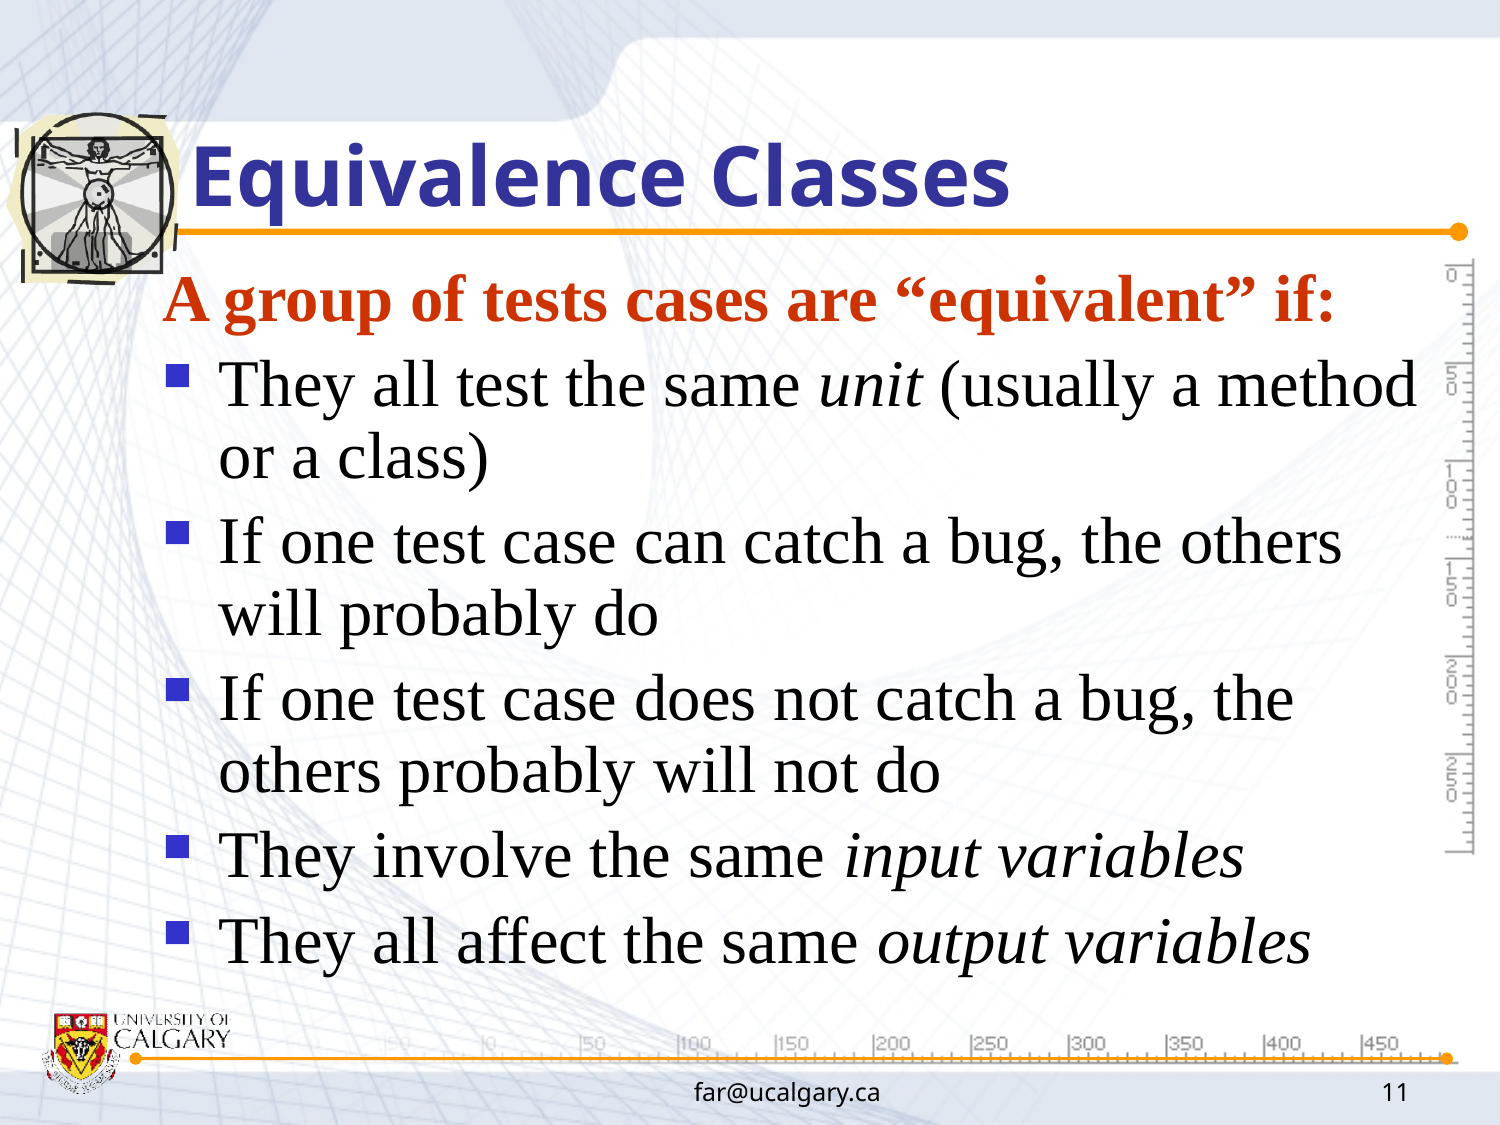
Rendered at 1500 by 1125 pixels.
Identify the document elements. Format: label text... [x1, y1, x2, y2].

list A group of tests cases are “equivalent” if: They all test the same unit (usually a method or a class) If one test case can catch a bug, the others will probably do If one test case does not catch a bug, the others probably will not do They involve the same input variables They all affect the same output variables [147, 255, 1461, 1000]
footer far@ucalgary.ca [549, 1051, 1026, 1118]
slide_number 11 [1112, 1051, 1426, 1118]
picture [0, 0, 1500, 1125]
title Equivalence Classes [174, 42, 1468, 231]
